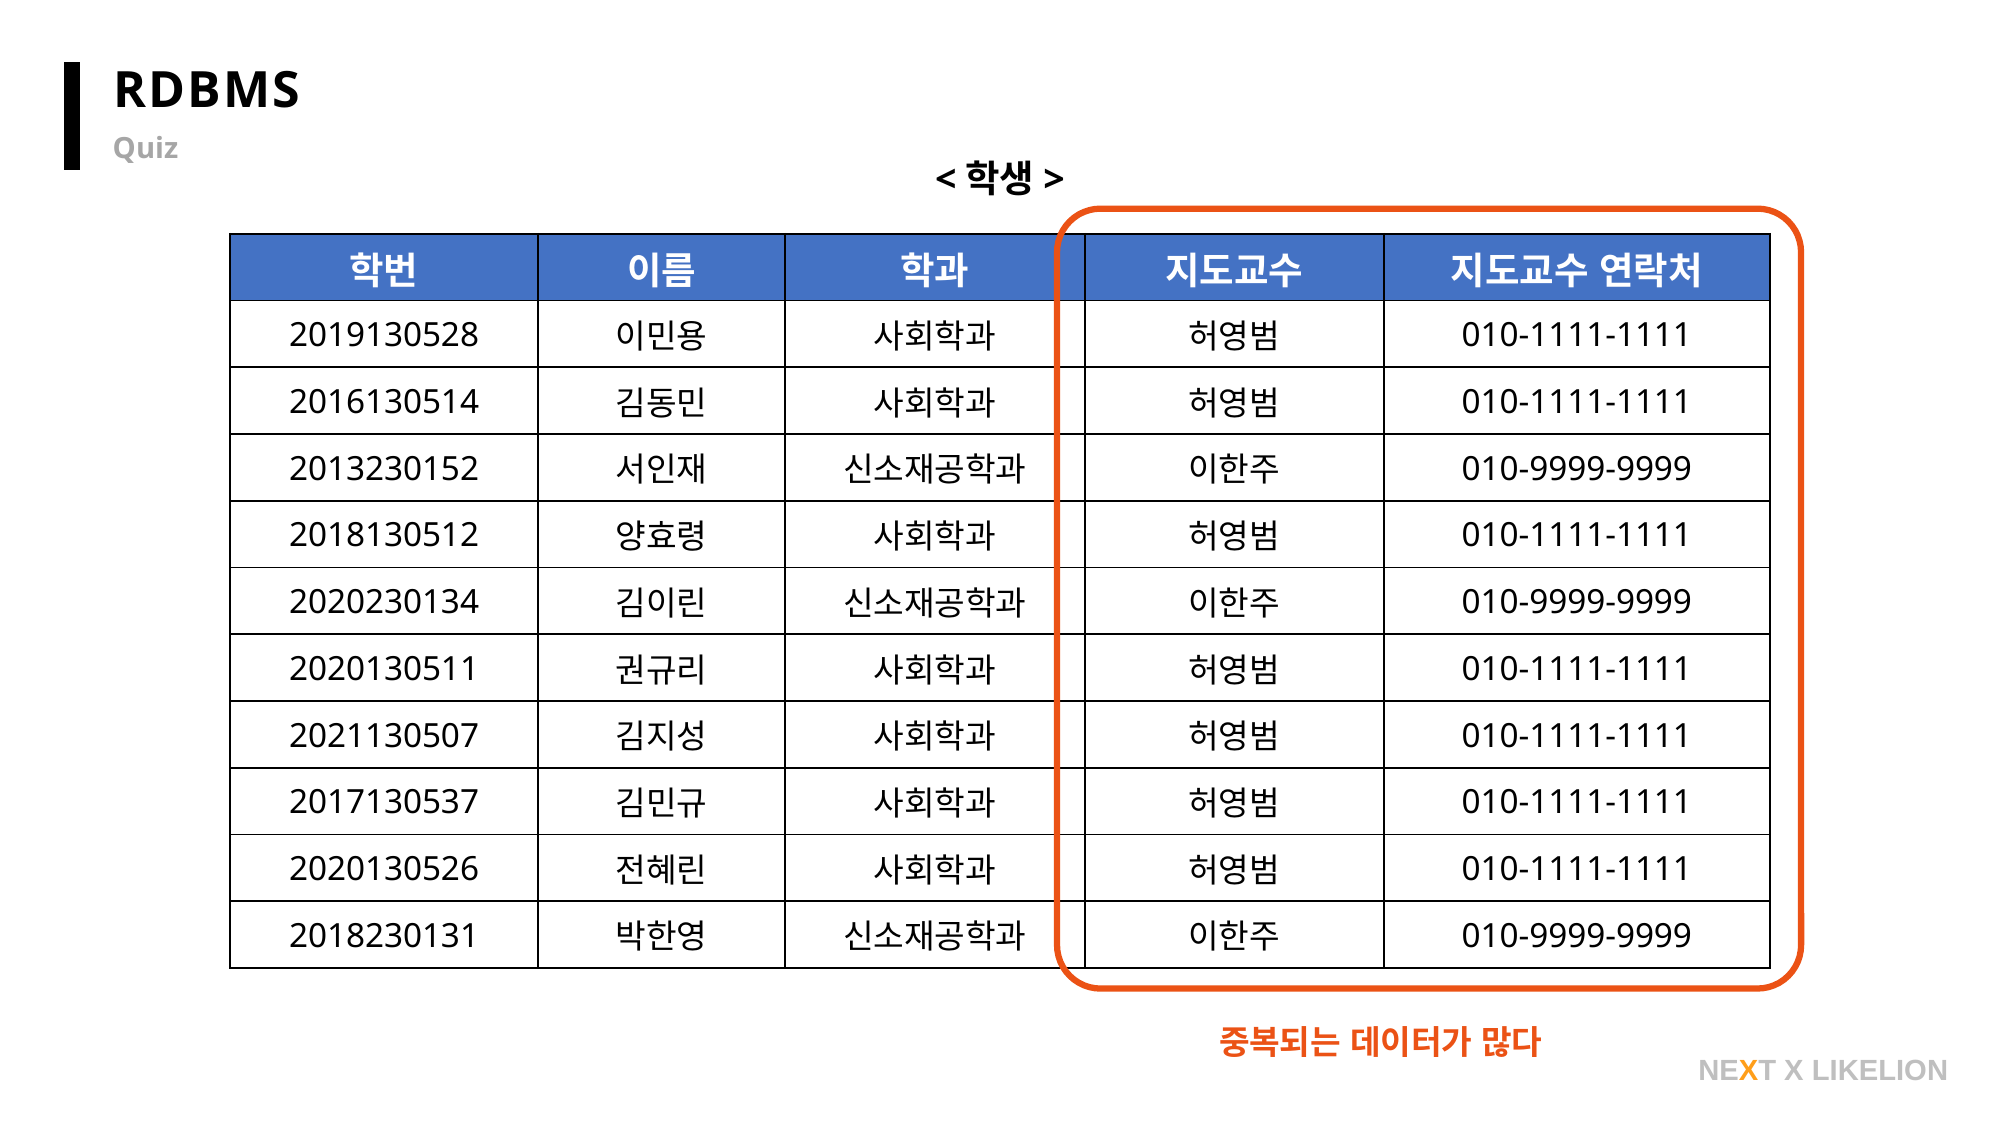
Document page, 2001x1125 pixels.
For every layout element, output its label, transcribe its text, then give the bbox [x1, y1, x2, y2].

table_cell 2021130507 [231, 702, 537, 767]
table_cell 2019130528 [231, 301, 537, 366]
text_box RDBMS [98, 50, 741, 126]
text_box <학생> [920, 147, 1080, 208]
table_cell 2020230134 [231, 568, 537, 633]
table_cell 2016130514 [231, 368, 537, 433]
table_cell 김이린 [539, 568, 784, 633]
table_cell 신소재공학과 [786, 902, 1056, 967]
table_cell 김지성 [539, 702, 784, 767]
table_cell 2020130526 [231, 835, 537, 900]
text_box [1056, 208, 1802, 1070]
table_cell 사회학과 [786, 301, 1053, 366]
table_cell 권규리 [539, 635, 784, 700]
table_header 학번 [231, 235, 537, 300]
table_cell 사회학과 [786, 835, 1053, 900]
table_cell 사회학과 [786, 635, 1053, 700]
table_cell 2018130512 [231, 502, 537, 567]
table_cell 서인재 [539, 435, 784, 500]
table_cell 양효령 [539, 502, 784, 567]
table_cell 신소재공학과 [786, 435, 1053, 500]
table_cell 사회학과 [786, 368, 1053, 433]
table_cell 사회학과 [786, 502, 1053, 567]
table_header 학과 [786, 235, 1056, 300]
table_cell 김민규 [539, 769, 784, 834]
text_box NEXT X LIKELION [1683, 1044, 1964, 1094]
table_cell 2017130537 [231, 769, 537, 834]
table_header 이름 [539, 235, 784, 300]
table_cell 2020130511 [231, 635, 537, 700]
table_cell 2018230131 [231, 902, 537, 967]
table_cell 신소재공학과 [786, 568, 1053, 633]
table_cell 전혜린 [539, 835, 784, 900]
table_cell 이민용 [539, 301, 784, 366]
table_cell 사회학과 [786, 769, 1053, 834]
table_cell 2013230152 [231, 435, 537, 500]
table_cell 김동민 [539, 368, 784, 433]
text_box [64, 62, 80, 170]
text_box Quiz [97, 122, 194, 172]
table_cell 사회학과 [786, 702, 1053, 767]
table_cell 박한영 [539, 902, 784, 967]
